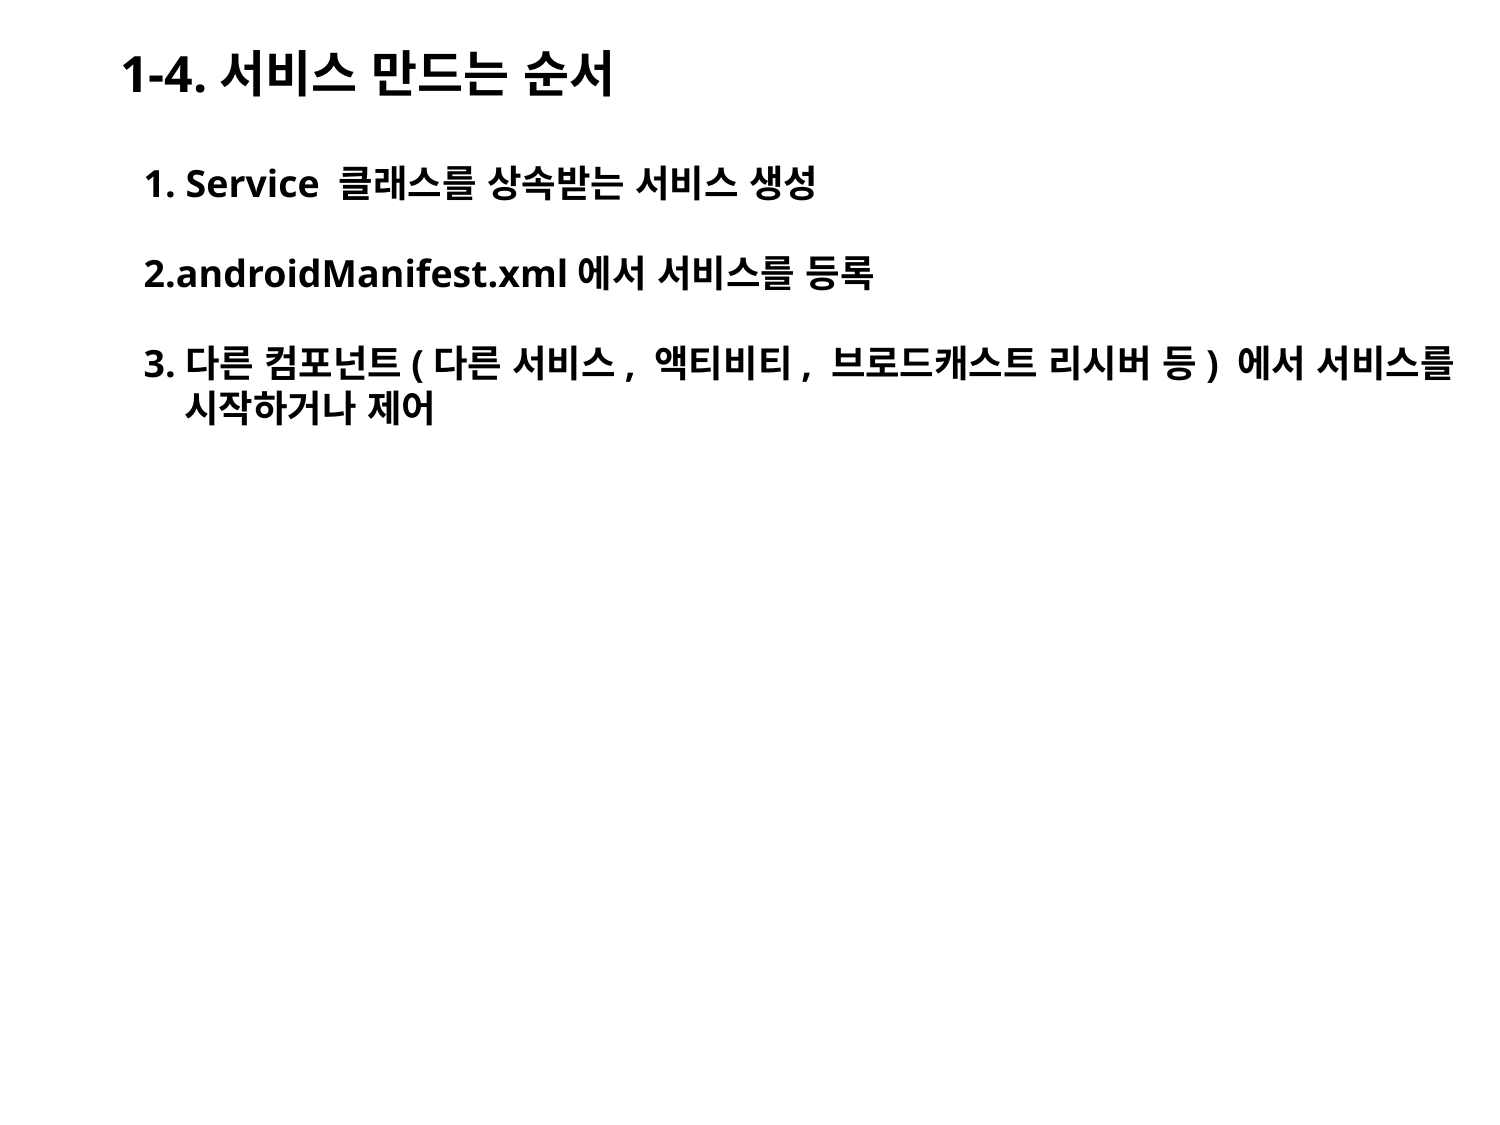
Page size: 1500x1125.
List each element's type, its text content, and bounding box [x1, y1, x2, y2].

text_box 1. Service 클래스를 상속받는 서비스 생성 2.androidManifest.xml에서 서비스를 등록 3.다른 컴포넌트(다른 서비스, 액티비티, 브로드캐스트 리시버 등) 에서 서비스를 시작하거나 제어 [128, 152, 1500, 438]
text_box 1-4.서비스 만드는 순서 [105, 35, 1172, 110]
